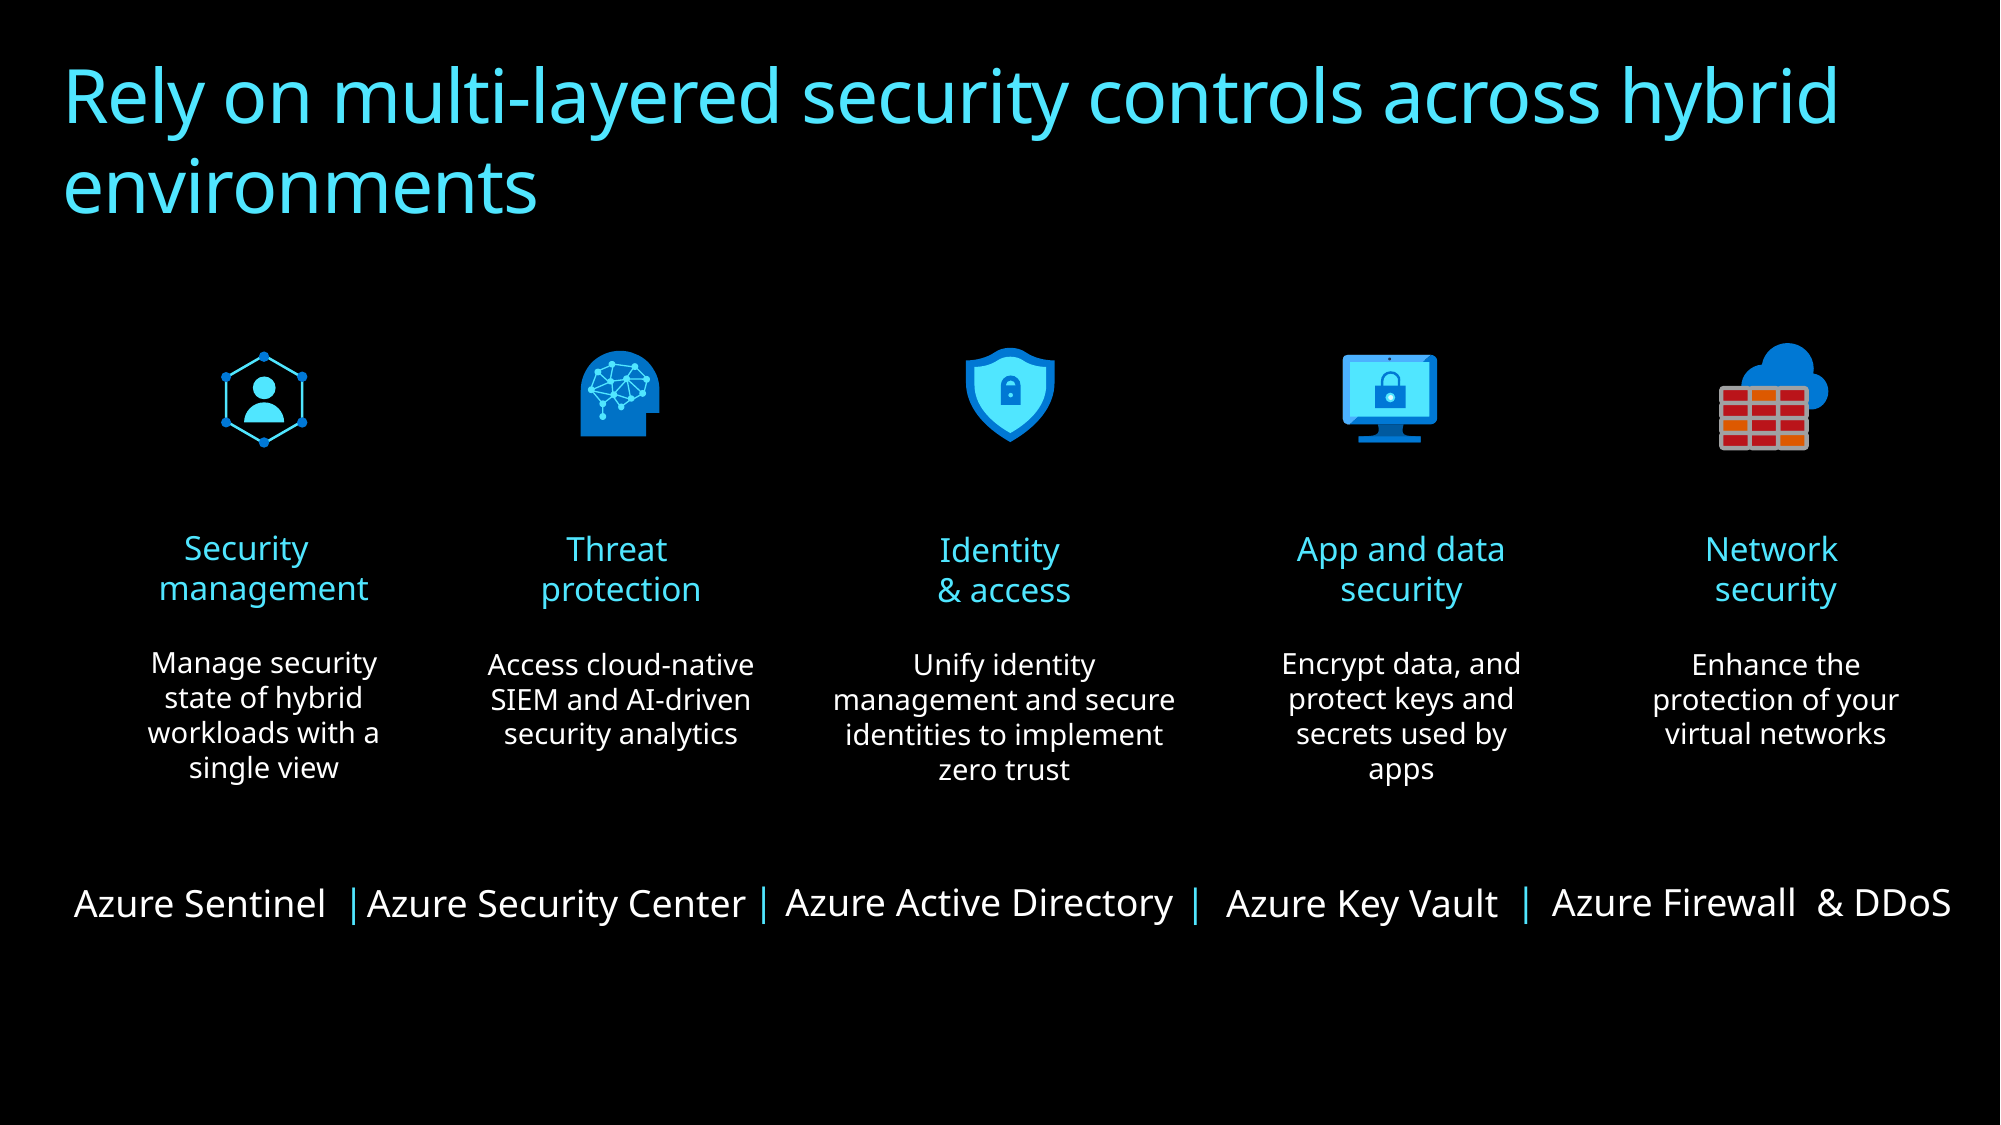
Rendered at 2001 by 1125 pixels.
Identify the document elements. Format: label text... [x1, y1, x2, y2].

title Rely on multi-layered security controls across hybrid environments [62, 48, 1870, 231]
text_box Azure Security Center [366, 880, 724, 926]
text_box | [1486, 855, 1566, 946]
list App and data security Encrypt data, and protect keys and secrets used by apps [1266, 528, 1537, 753]
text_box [1718, 342, 1829, 451]
text_box | [313, 856, 394, 947]
list Security management Manage security state of hybrid workloads with a single view [113, 527, 415, 752]
text_box [139, 623, 486, 759]
list Identity & access Unify identity management and secure identities to implement zero trust [827, 528, 1182, 754]
text_box Azure Sentinel [73, 880, 327, 926]
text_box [580, 349, 660, 437]
text_box Azure Firewall & DDoS [1551, 878, 1953, 924]
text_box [214, 350, 313, 449]
text_box [396, 665, 743, 801]
text_box Azure Key Vault [1226, 880, 1486, 926]
text_box | [724, 855, 804, 946]
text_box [965, 347, 1055, 443]
list Network security Enhance the protection of your virtual networks [1641, 528, 1912, 754]
text_box Azure Active Directory [804, 878, 1174, 924]
list Threat protection Access cloud-native SIEM and AI-driven security analytics [486, 528, 757, 754]
text_box [1473, 318, 1820, 454]
text_box | [1155, 856, 1236, 947]
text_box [1342, 354, 1438, 444]
